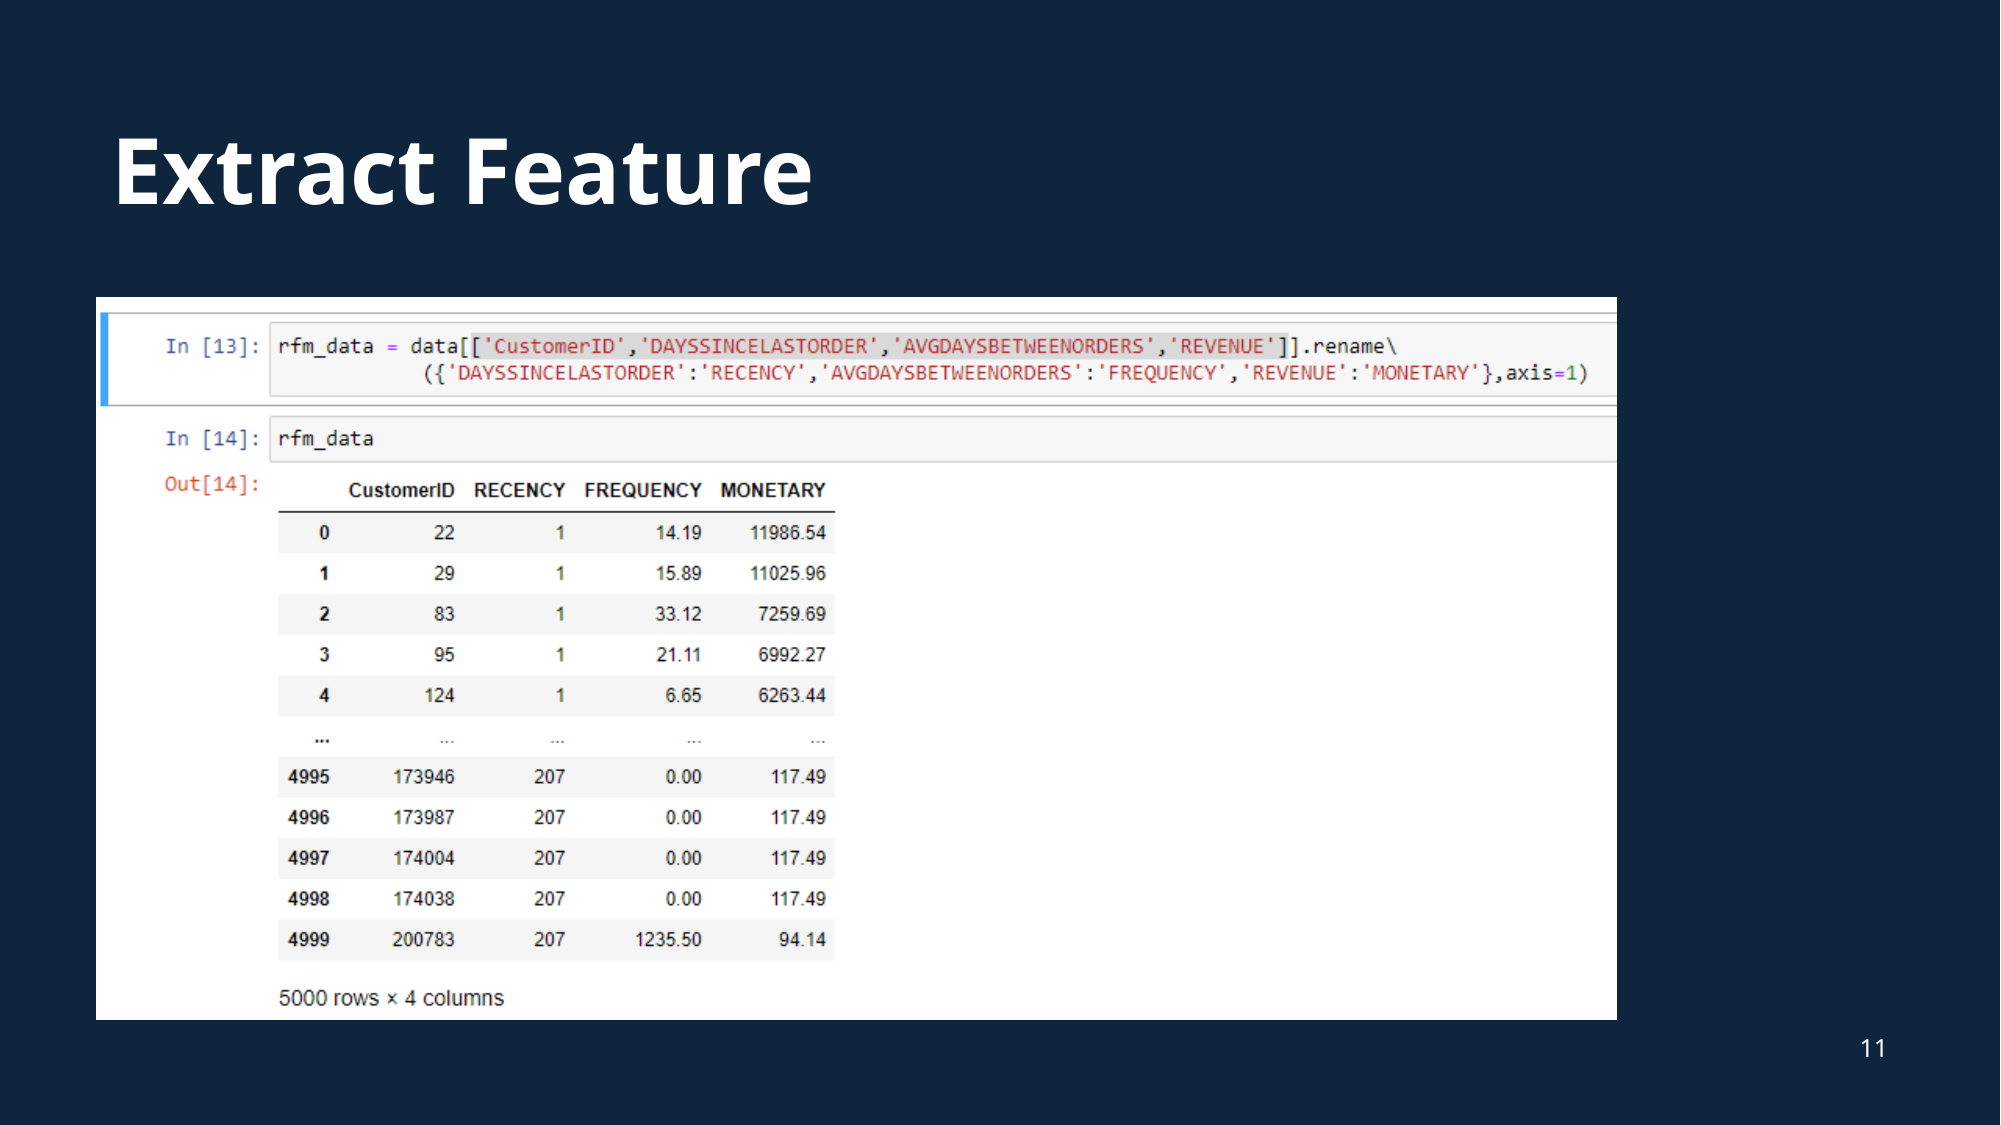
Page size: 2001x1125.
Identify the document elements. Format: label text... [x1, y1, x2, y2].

title Extract Feature [96, 83, 1822, 267]
picture [96, 297, 1617, 1020]
slide_number 11 [1836, 1020, 1912, 1080]
